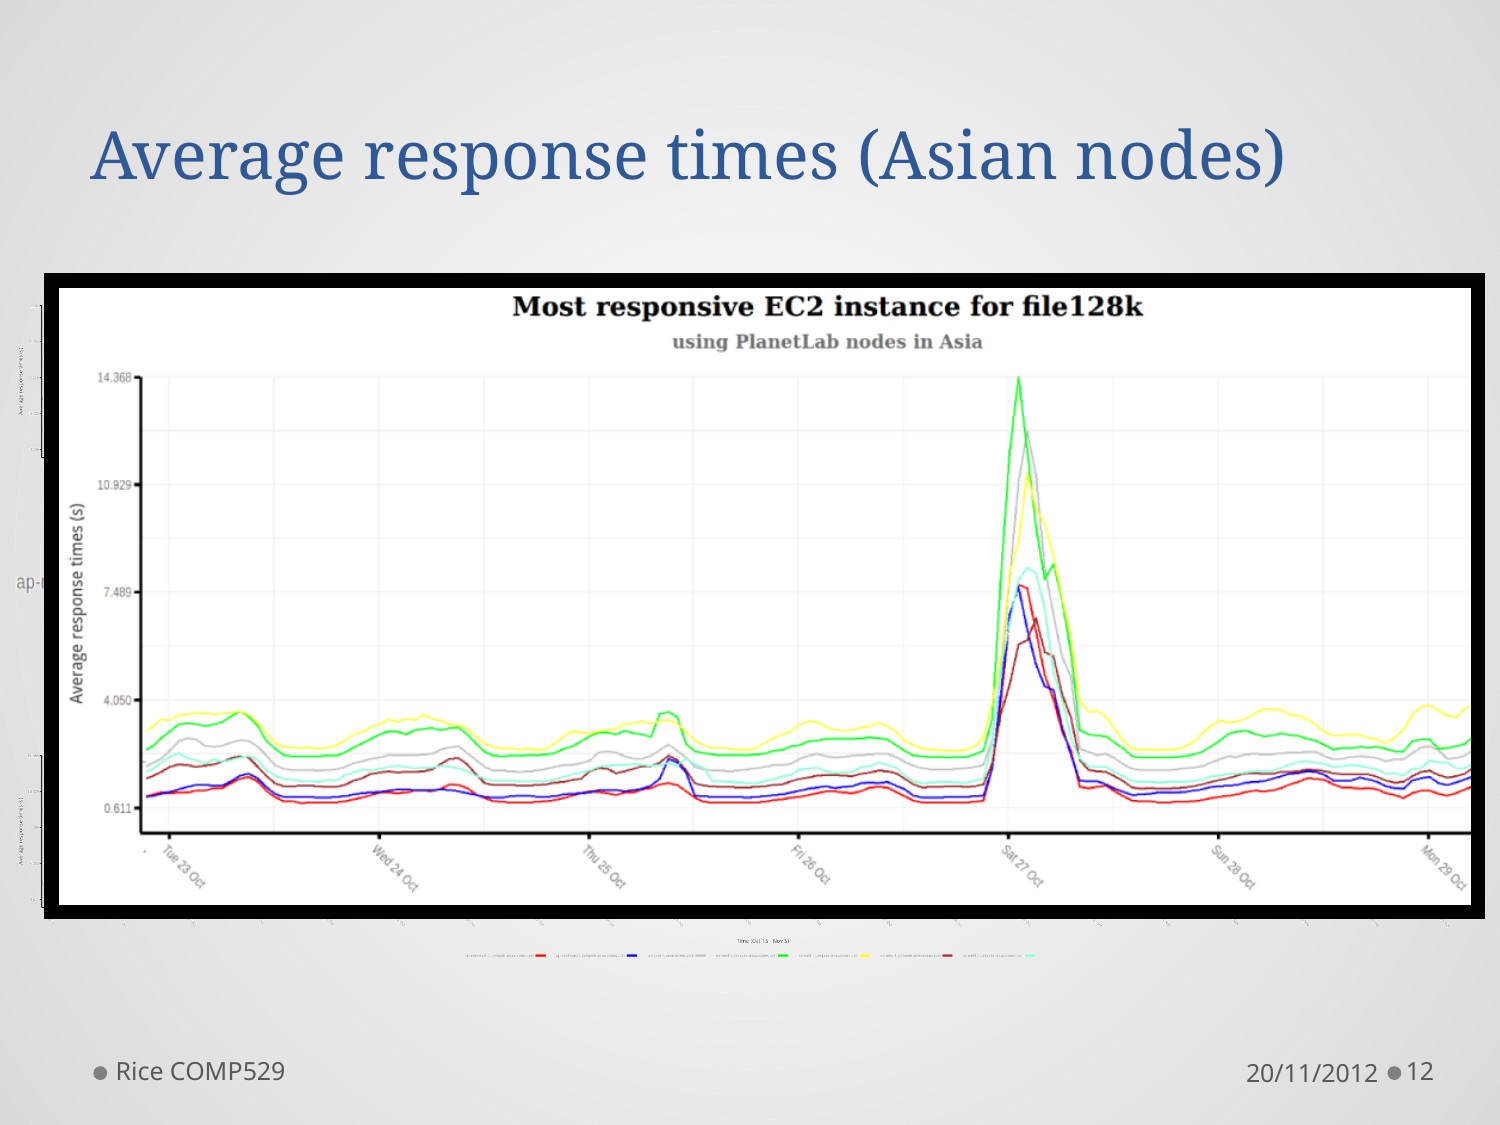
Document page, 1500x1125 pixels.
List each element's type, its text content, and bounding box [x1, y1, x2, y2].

picture [0, 274, 1500, 974]
title Average response times (Asian nodes) [75, 87, 1425, 200]
footer Rice COMP529 [108, 1042, 688, 1103]
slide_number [1043, 1042, 1386, 1103]
slide_number 12 [1401, 1042, 1494, 1103]
